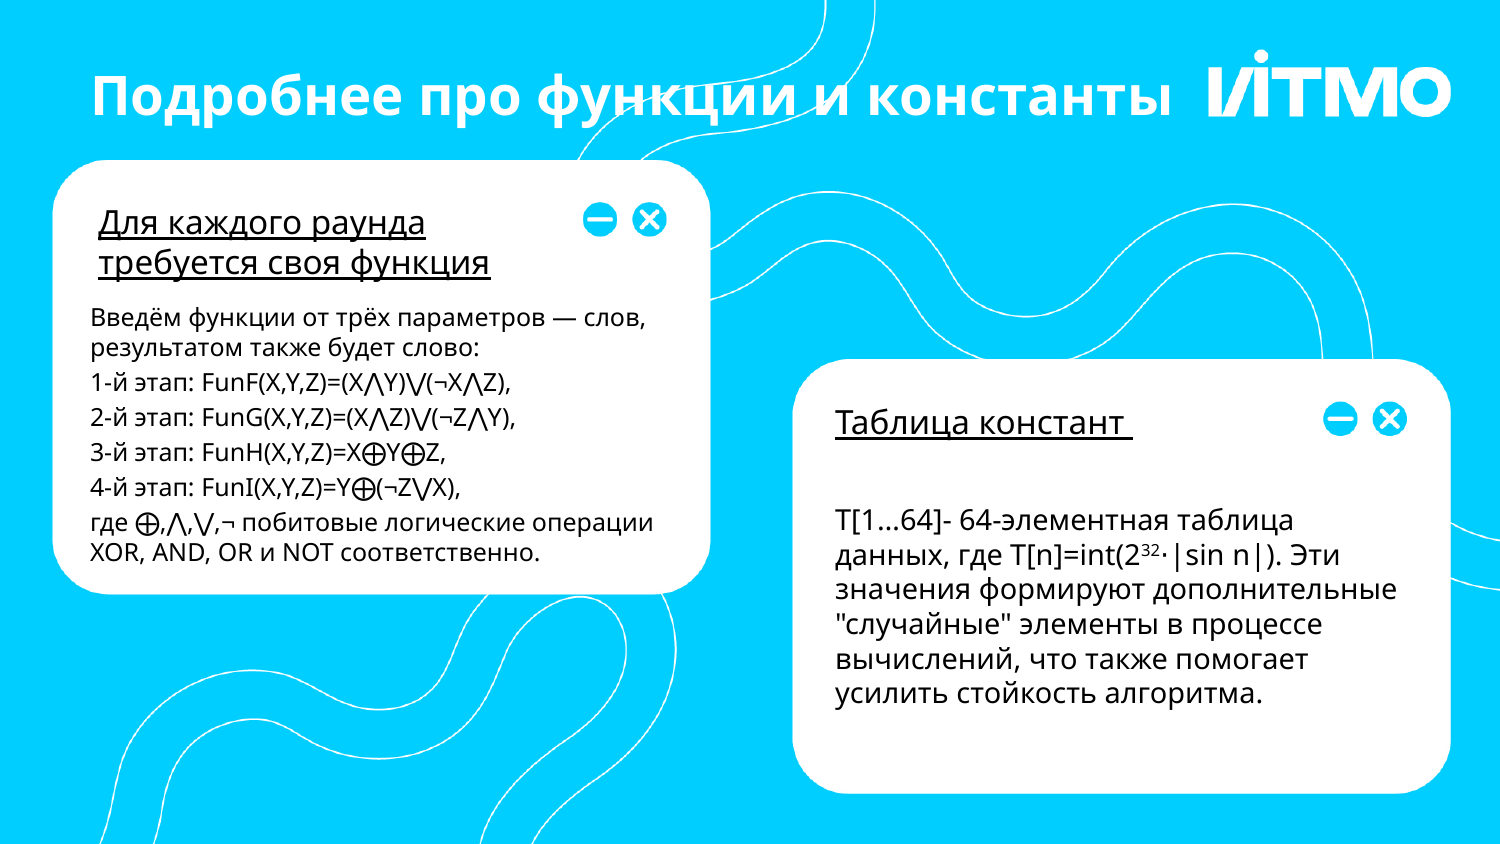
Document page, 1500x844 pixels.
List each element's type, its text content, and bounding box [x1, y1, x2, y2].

list Введём функции от трёх параметров — слов, результатом также будет слово: 1-й этап: FunF(X,Y,Z)=(X⋀Y)⋁(¬X⋀Z), 2-й этап: FunG(X,Y,Z)=(X⋀Z)⋁(¬Z⋀Y), 3-й этап: FunH(X,Y,Z)=X⨁Y⨁Z, 4-й этап: FunI(X,Y,Z)=Y⨁(¬Z⋁X), где ⨁,⋀,⋁,¬ побитовые логические операции XOR, AND, OR и NOT соответственно. [75, 294, 705, 585]
picture [1326, 68, 1397, 116]
picture [793, 356, 1452, 793]
list Таблица констант [820, 393, 1306, 492]
picture [1401, 68, 1450, 116]
picture [80, 585, 683, 597]
list T[1…64]- 64-элементная таблица данных, где T[n]=int(232⋅|sin n|). Эти значения формируют дополнительные "случайные" элементы в процессе вычислений, что также помогает усилить стойкость алгоритма. [820, 493, 1417, 753]
picture [1255, 50, 1268, 62]
list Для каждого раунда требуется своя функция [83, 193, 569, 292]
title Подробнее про функции и константы [75, 50, 1195, 137]
picture [1209, 68, 1268, 116]
picture [1272, 68, 1321, 116]
picture [53, 159, 712, 581]
